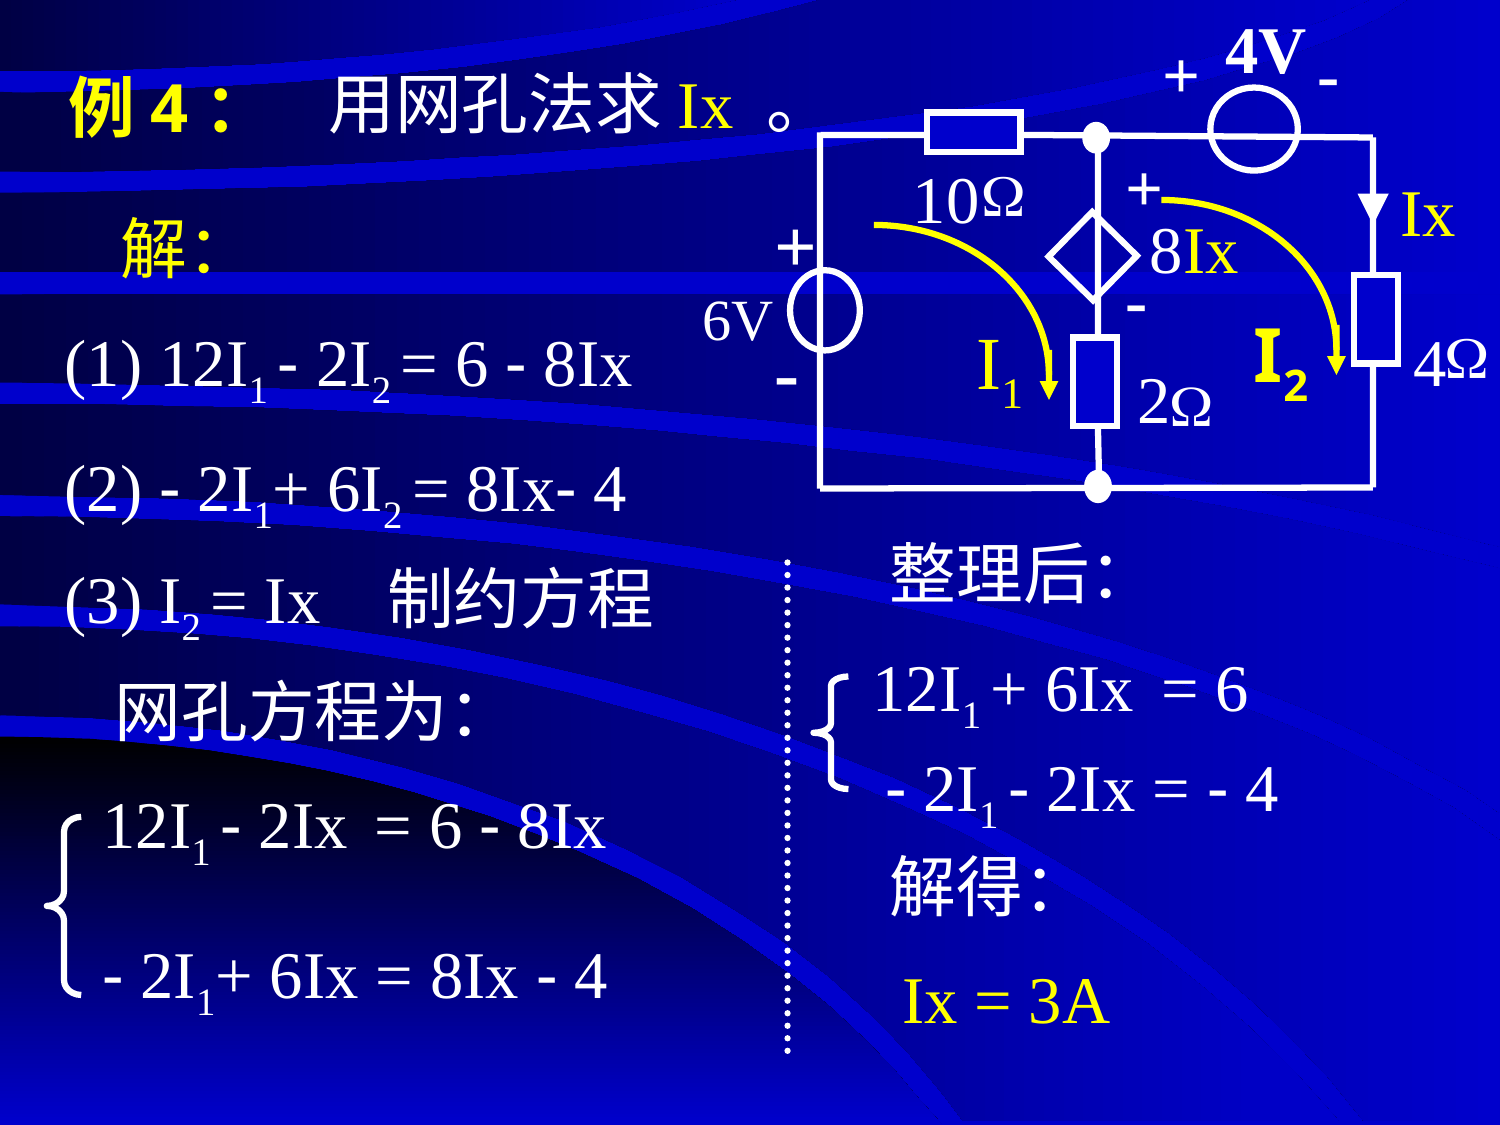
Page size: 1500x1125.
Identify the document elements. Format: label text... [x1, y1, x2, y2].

text_box Ix = 3A [887, 949, 1225, 1045]
text_box - 2I1+ 6Ix = 8Ix - 4 [87, 924, 700, 1031]
text_box - 2I1 - 2Ix = - 4 [870, 744, 1346, 844]
title 例4： [52, 12, 351, 201]
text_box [873, 224, 1075, 413]
text_box [813, 676, 849, 790]
text_box 解： [75, 199, 325, 295]
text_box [1161, 199, 1350, 406]
text_box (3) I2 = Ix 制约方程 [49, 549, 713, 656]
text_box (2) - 2I1+ 6I2 = 8Ix- 4 [50, 437, 700, 544]
text_box 整理后： [874, 524, 1175, 620]
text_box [672, 0, 1500, 501]
text_box (1) 12I1 - 2I2 = 6 - 8Ix [50, 312, 667, 419]
text_box [46, 816, 82, 995]
text_box 用网孔法求Ix 。 [313, 54, 667, 150]
text_box 12I1 - 2Ix = 6 - 8Ix [87, 774, 738, 881]
text_box 12I1 + 6Ix = 6 [857, 637, 1346, 744]
text_box 网孔方程为： [99, 662, 575, 758]
text_box 解得： [875, 837, 1125, 933]
